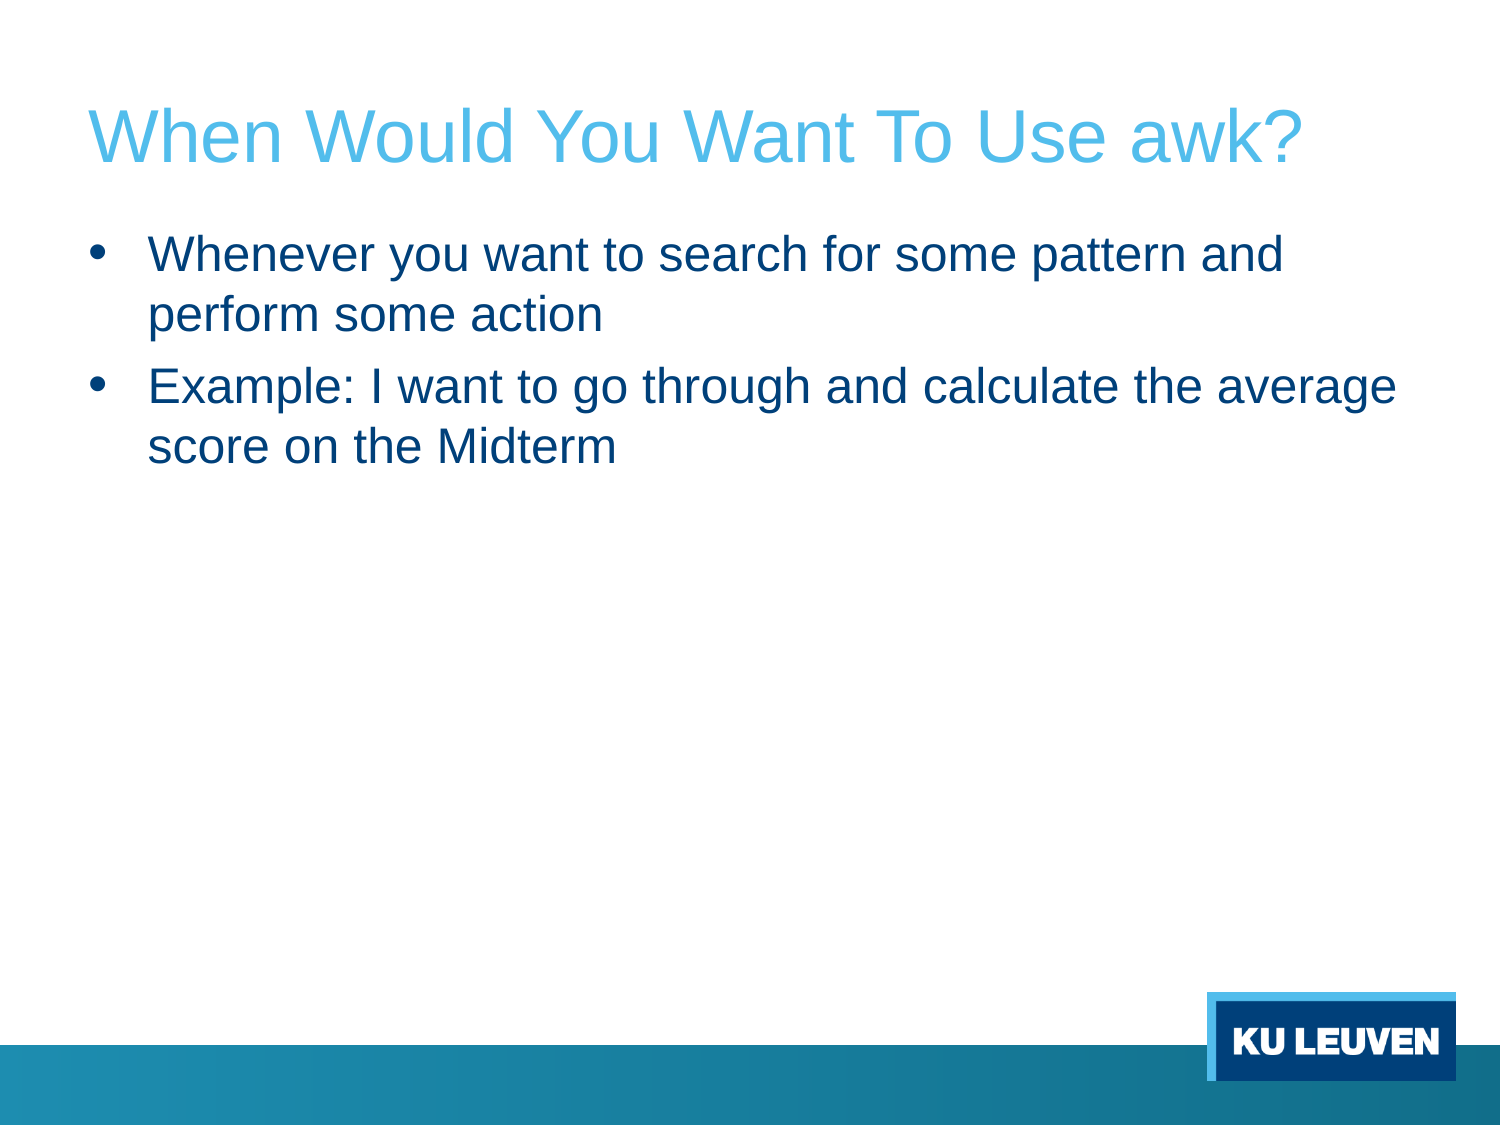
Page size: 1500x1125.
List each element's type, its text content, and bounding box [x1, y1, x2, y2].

title When Would You Want To Use awk? [88, 29, 1456, 178]
picture [1207, 992, 1456, 1081]
list Whenever you want to search for some pattern and perform some action Example: I want to go through and calculate the average score on the Midterm [88, 221, 1456, 948]
